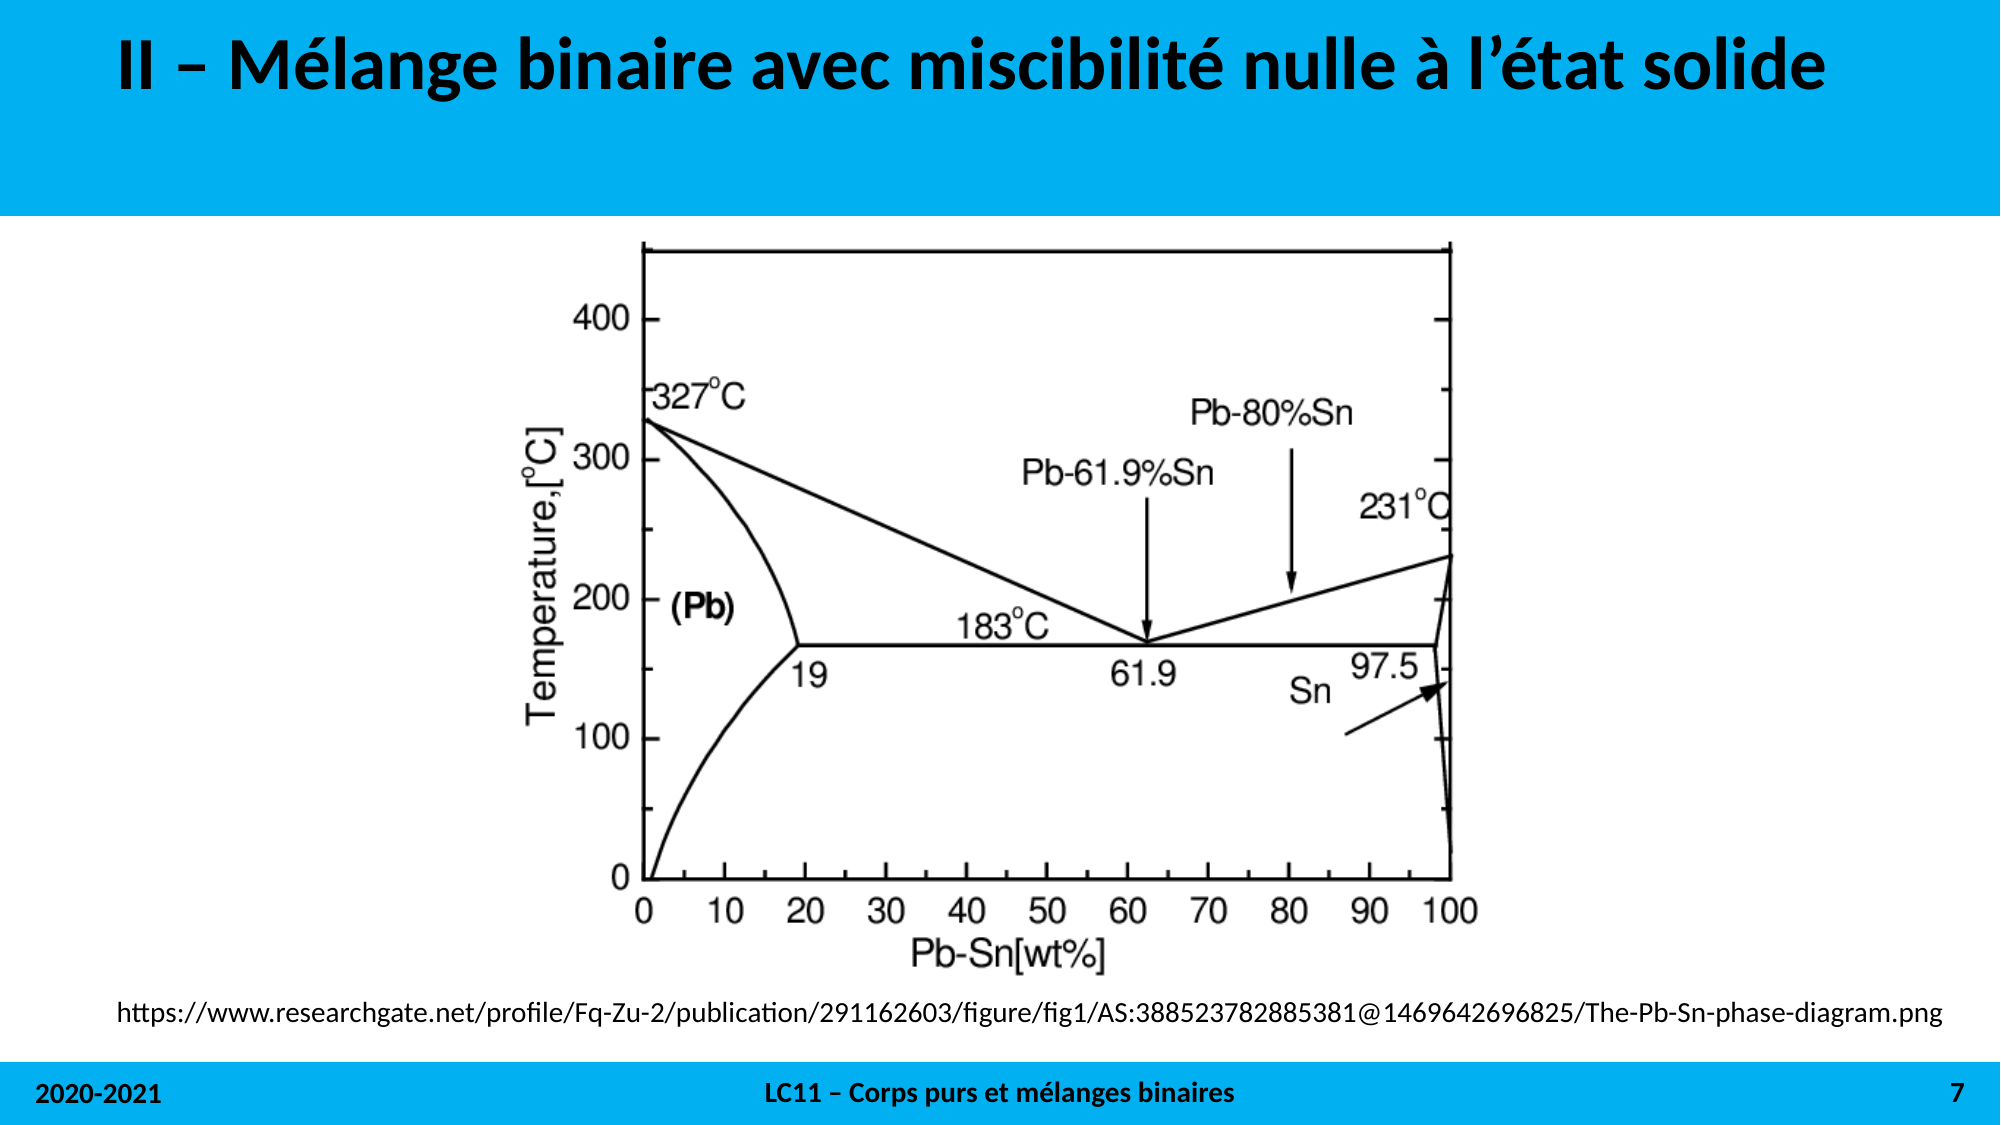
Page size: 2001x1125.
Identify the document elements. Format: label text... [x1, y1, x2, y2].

slide_number 2020-2021 [20, 1061, 470, 1122]
text_box https://www.researchgate.net/profile/Fq-Zu-2/publication/291162603/figure/fig1/AS:388523782885381@1469642696825/The-Pb-Sn-phase-diagram.png [101, 985, 1977, 1036]
footer LC11 – Corps purs et mélanges binaires [470, 1060, 1529, 1121]
slide_number 7 [1529, 1060, 1980, 1121]
title II – Mélange binaire avec miscibilité nulle à l’état solide [101, 16, 1863, 114]
picture [514, 236, 1481, 983]
